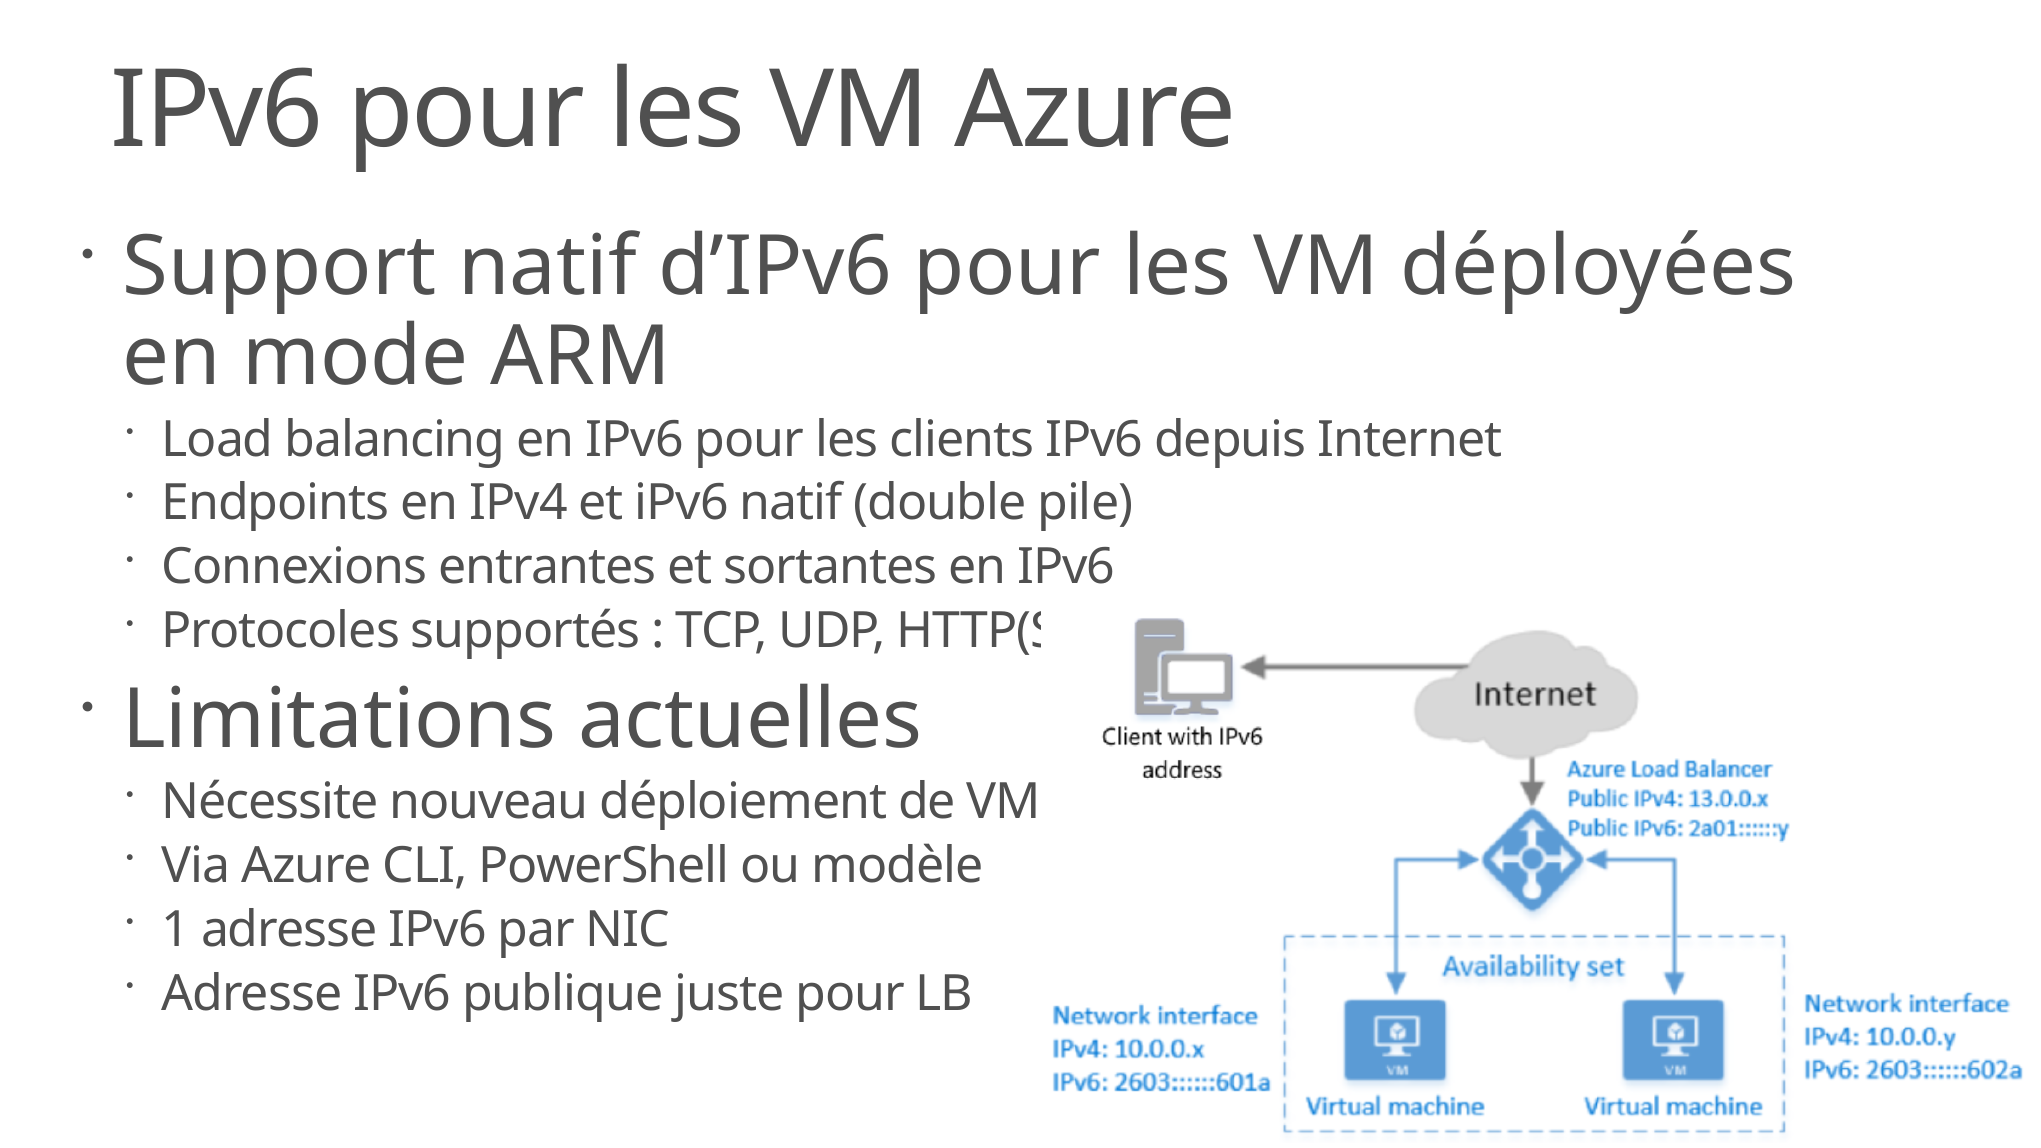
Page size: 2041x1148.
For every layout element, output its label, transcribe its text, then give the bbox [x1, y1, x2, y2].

title IPv6 pour les VM Azure [86, 38, 1953, 165]
list Support natif d’IPv6 pour les VM déployées en mode ARM Load balancing en IPv6 pour les clients IPv6 depuis Internet Endpoints en IPv4 et iPv6 natif (double pile) Connexions entrantes et sortantes en IPv6 Protocoles supportés : TCP, UDP, HTTP(S) Limitations actuelles Nécessite nouveau déploiement de VM Via Azure CLI, PowerShell ou modèle 1 adresse IPv6 par NIC Adresse IPv6 publique juste pour LB [45, 198, 1942, 1148]
picture [1041, 600, 2041, 1143]
